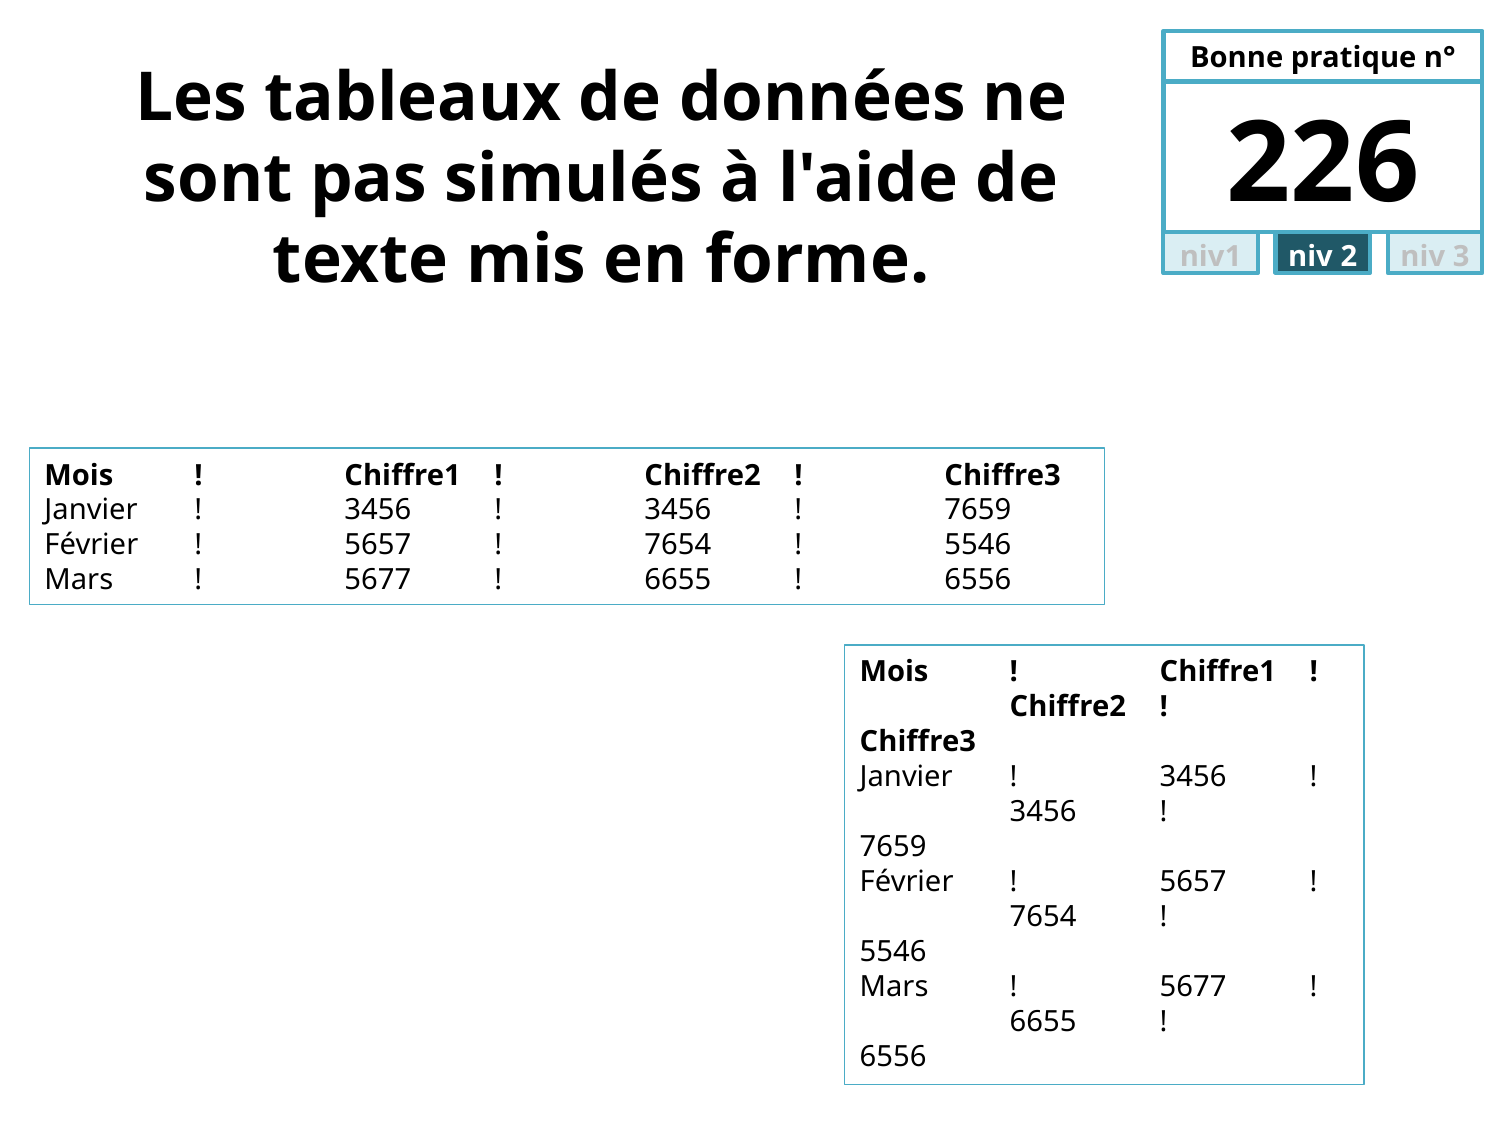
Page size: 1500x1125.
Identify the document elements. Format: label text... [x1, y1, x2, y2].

title Les tableaux de données ne sont pas simulés à l'aide de texte mis en forme. [75, 45, 1128, 233]
list 226 [1161, 79, 1484, 234]
text_box Mois ! Chiffre1 ! Chiffre2 ! Chiffre3 Janvier ! 3456 ! 3456 ! 7659 Février ! 5657 ! 7654 ! 5546 Mars ! 5677 ! 6655 ! 6556 [844, 645, 1365, 1085]
text_box Mois ! Chiffre1 ! Chiffre2 ! Chiffre3 Janvier ! 3456 ! 3456 ! 7659 Février ! 5657 ! 7654 ! 5546 Mars ! 5677 ! 6655 ! 6556 [29, 448, 1105, 605]
